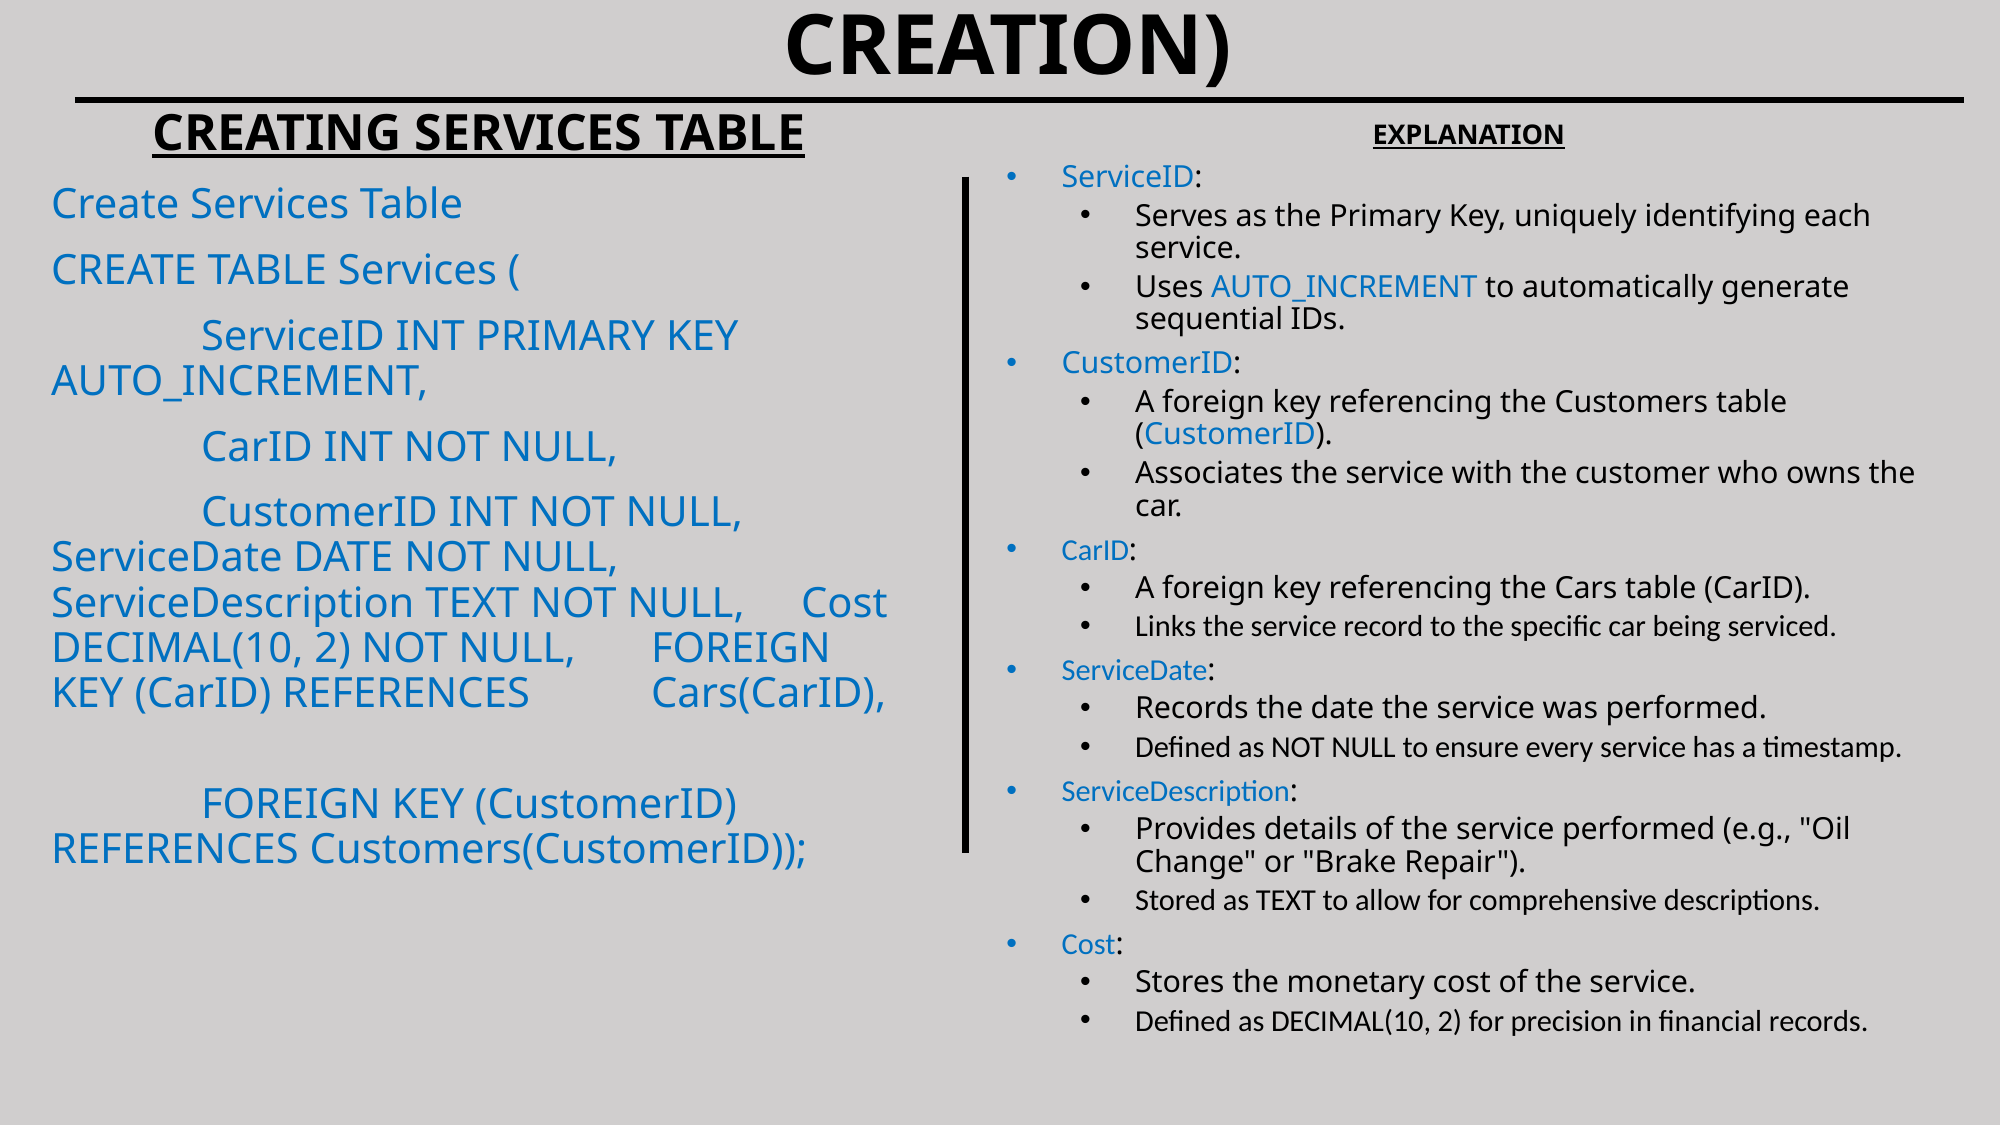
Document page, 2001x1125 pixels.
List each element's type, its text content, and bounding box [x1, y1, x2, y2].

title DATA DEFINITION STATEMENTS (TABLE CREATION) [0, 13, 2000, 100]
text_box EXPLANATION ServiceID: Serves as the Primary Key, uniquely identifying each service. Uses AUTO_INCREMENT to automatically generate sequential IDs. CustomerID: A foreign key referencing the Customers table (CustomerID). Associates the service with the customer who owns the car. CarID: A foreign key referencing the Cars table (CarID). Links the service record to the specific car being serviced. ServiceDate: Records the date the service was performed. Defined as NOT NULL to ensure every service has a timestamp. ServiceDescription: Provides details of the service performed (e.g., "Oil Change" or "Brake Repair"). Stored as TEXT to allow for comprehensive descriptions. Cost: Stores the monetary cost of the service. Defined as DECIMAL(10, 2) for precision in financial records. [991, 113, 1946, 1052]
subtitle CREATING SERVICES TABLE Create Services Table CREATE TABLE Services ( ServiceID INT PRIMARY KEY AUTO_INCREMENT, CarID INT NOT NULL, CustomerID INT NOT NULL, ServiceDate DATE NOT NULL, ServiceDescription TEXT NOT NULL, Cost DECIMAL(10, 2) NOT NULL, FOREIGN KEY (CarID) REFERENCES Cars(CarID), FOREIGN KEY (CustomerID) REFERENCES Customers(CustomerID)); [35, 99, 922, 1038]
